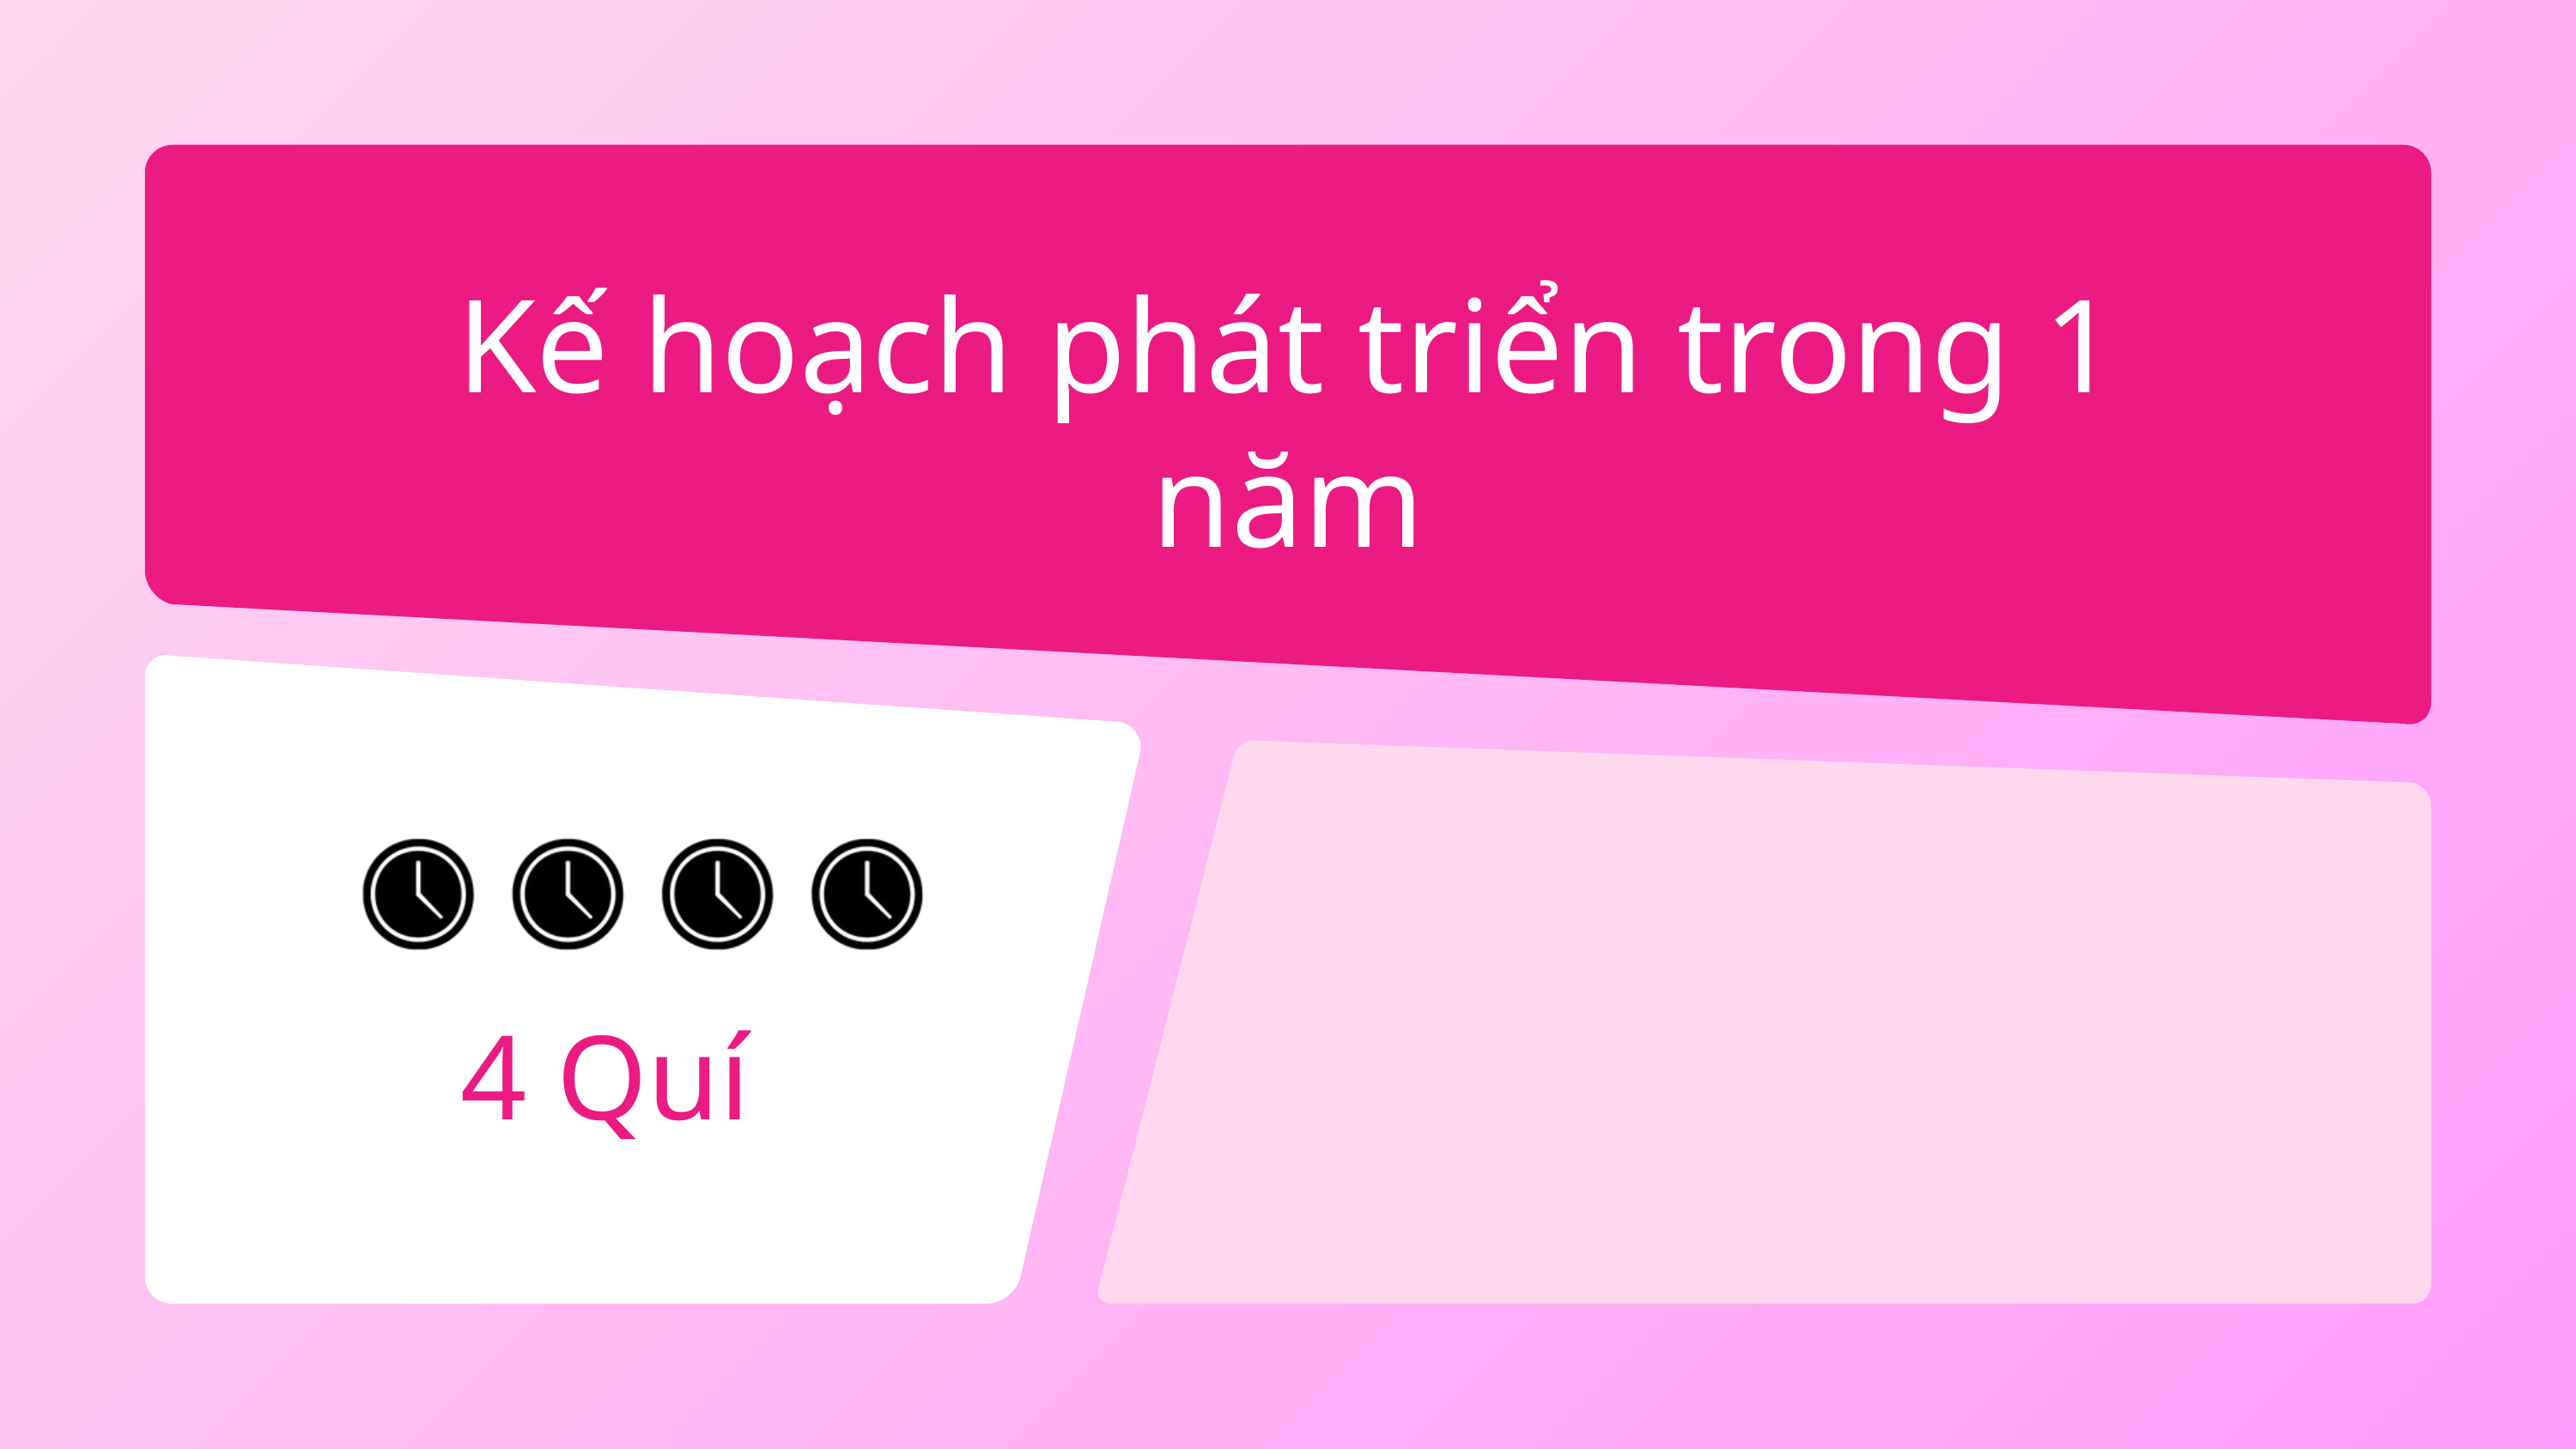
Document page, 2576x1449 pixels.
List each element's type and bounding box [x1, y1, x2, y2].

text_box [144, 144, 2432, 724]
text_box [278, 1003, 932, 1203]
text_box [1097, 740, 2432, 1304]
text_box [144, 654, 1141, 1304]
picture [307, 782, 980, 1006]
text_box [380, 263, 2196, 513]
